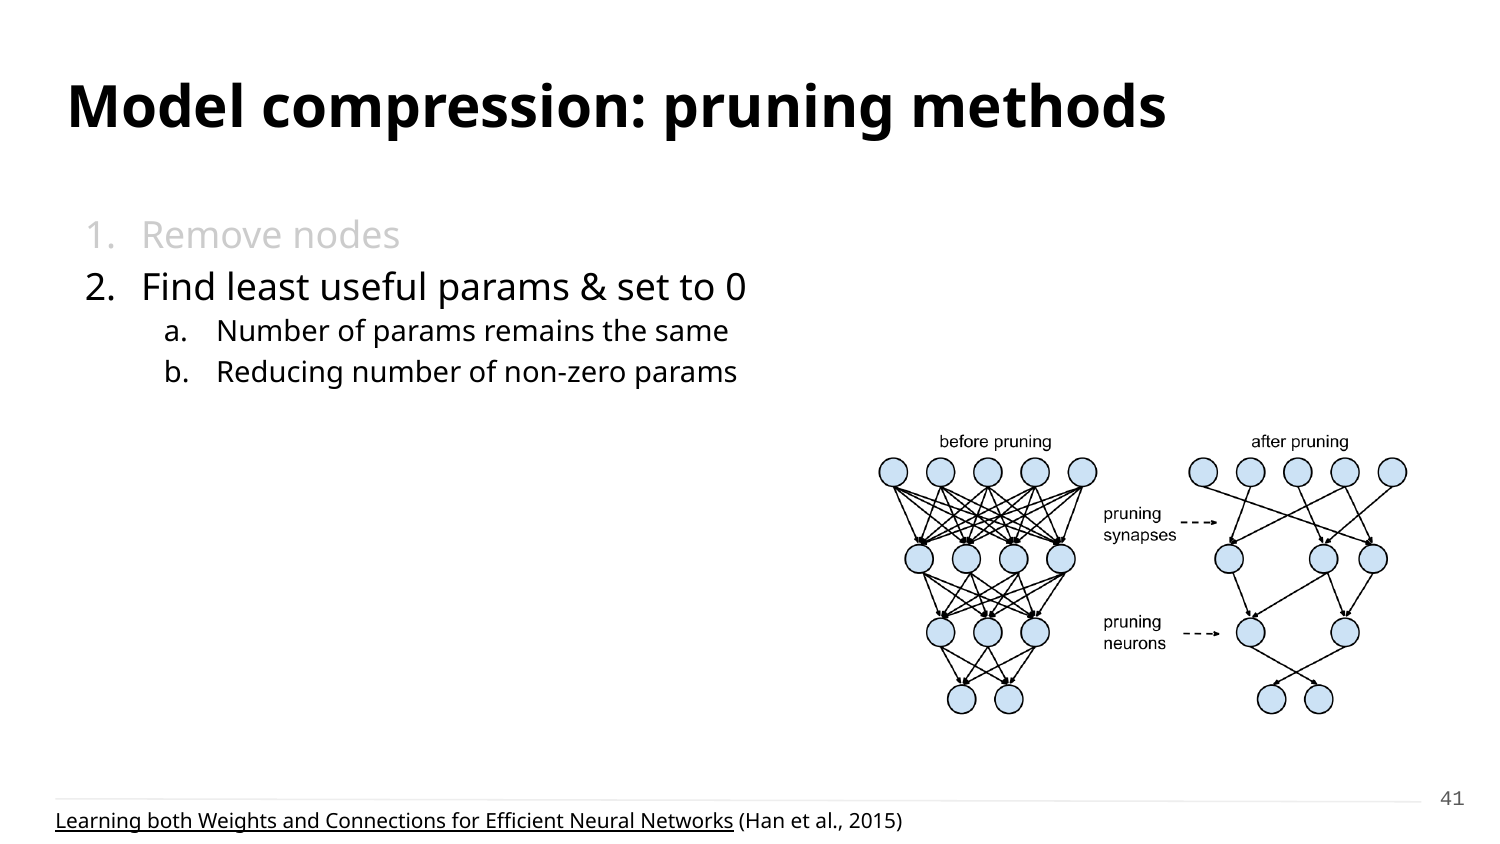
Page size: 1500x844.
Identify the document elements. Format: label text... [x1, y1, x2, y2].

picture [863, 413, 1433, 741]
text_box Learning both Weights and Connections for Efficient Neural Networks (Han et al., 2015) [55, 810, 1120, 844]
title Model compression: pruning methods [51, 54, 1449, 134]
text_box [55, 798, 1422, 802]
list Remove nodes Find least useful params & set to 0 Number of params remains the same Reducing number of non-zero params [51, 189, 1449, 750]
slide_number 41 [1389, 764, 1480, 830]
